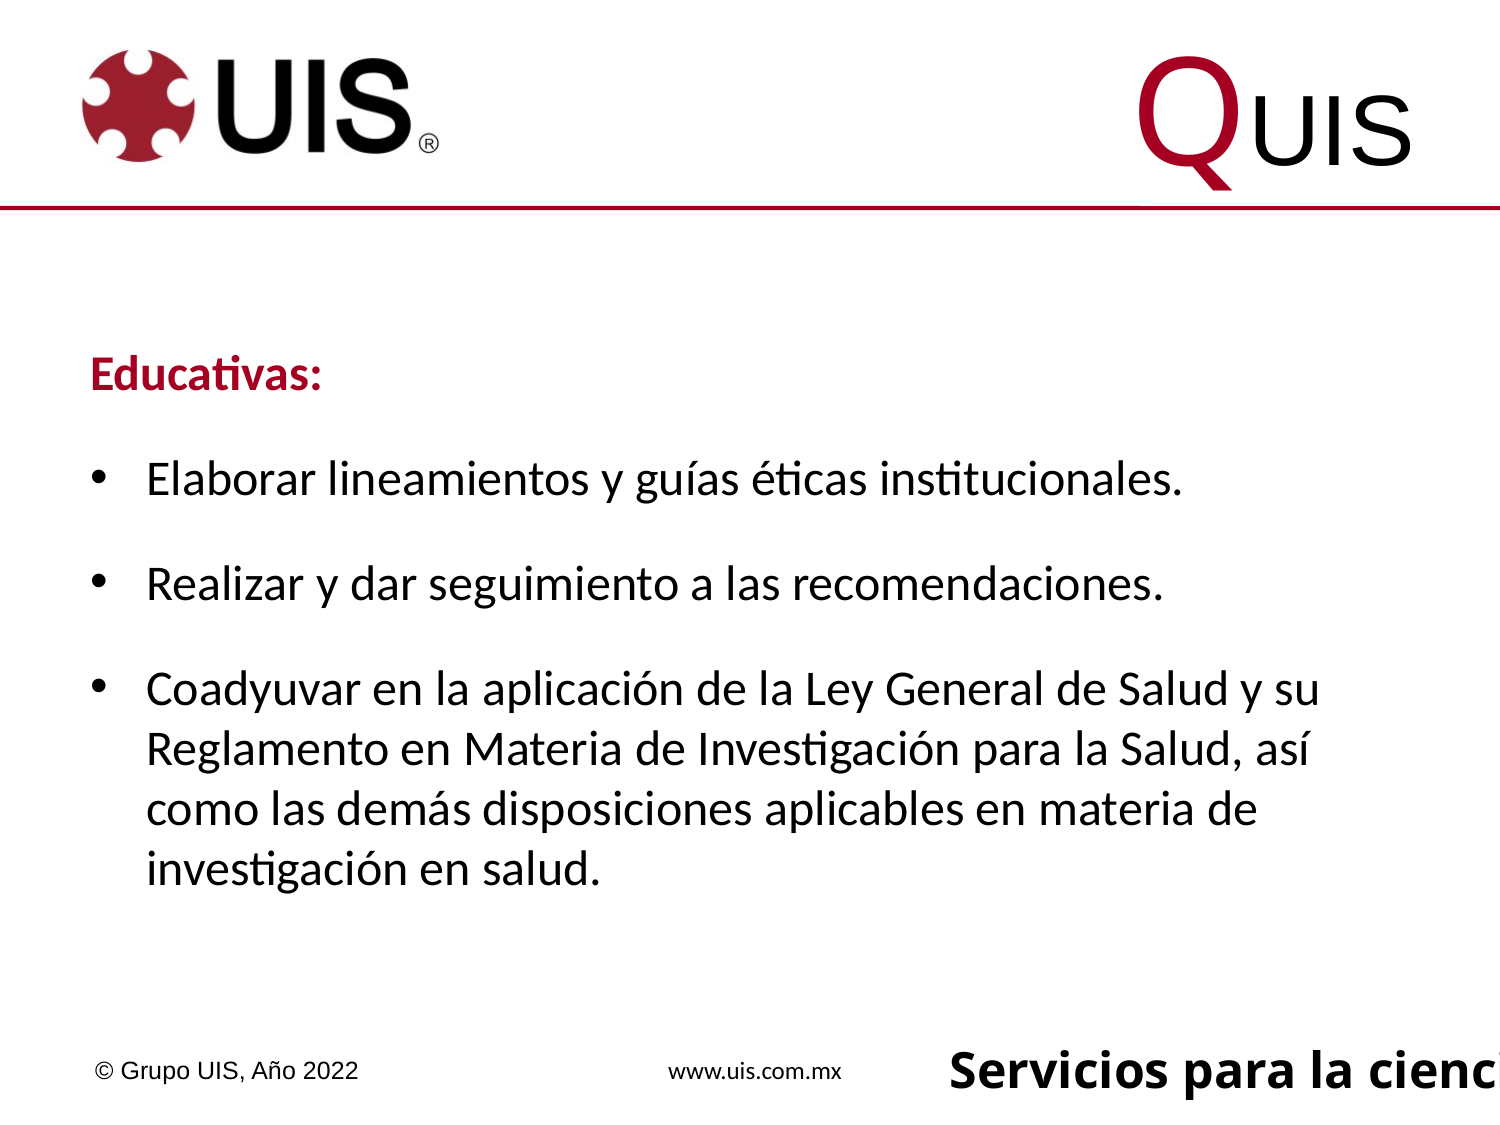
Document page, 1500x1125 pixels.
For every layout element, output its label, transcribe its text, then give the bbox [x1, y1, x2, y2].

picture [79, 46, 443, 166]
list Educativas: Elaborar lineamientos y guías éticas institucionales. Realizar y dar seguimiento a las recomendaciones. Coadyuvar en la aplicación de la Ley General de Salud y su Reglamento en Materia de Investigación para la Salud, así como las demás disposiciones aplicables en materia de investigación en salud. [75, 333, 1425, 953]
